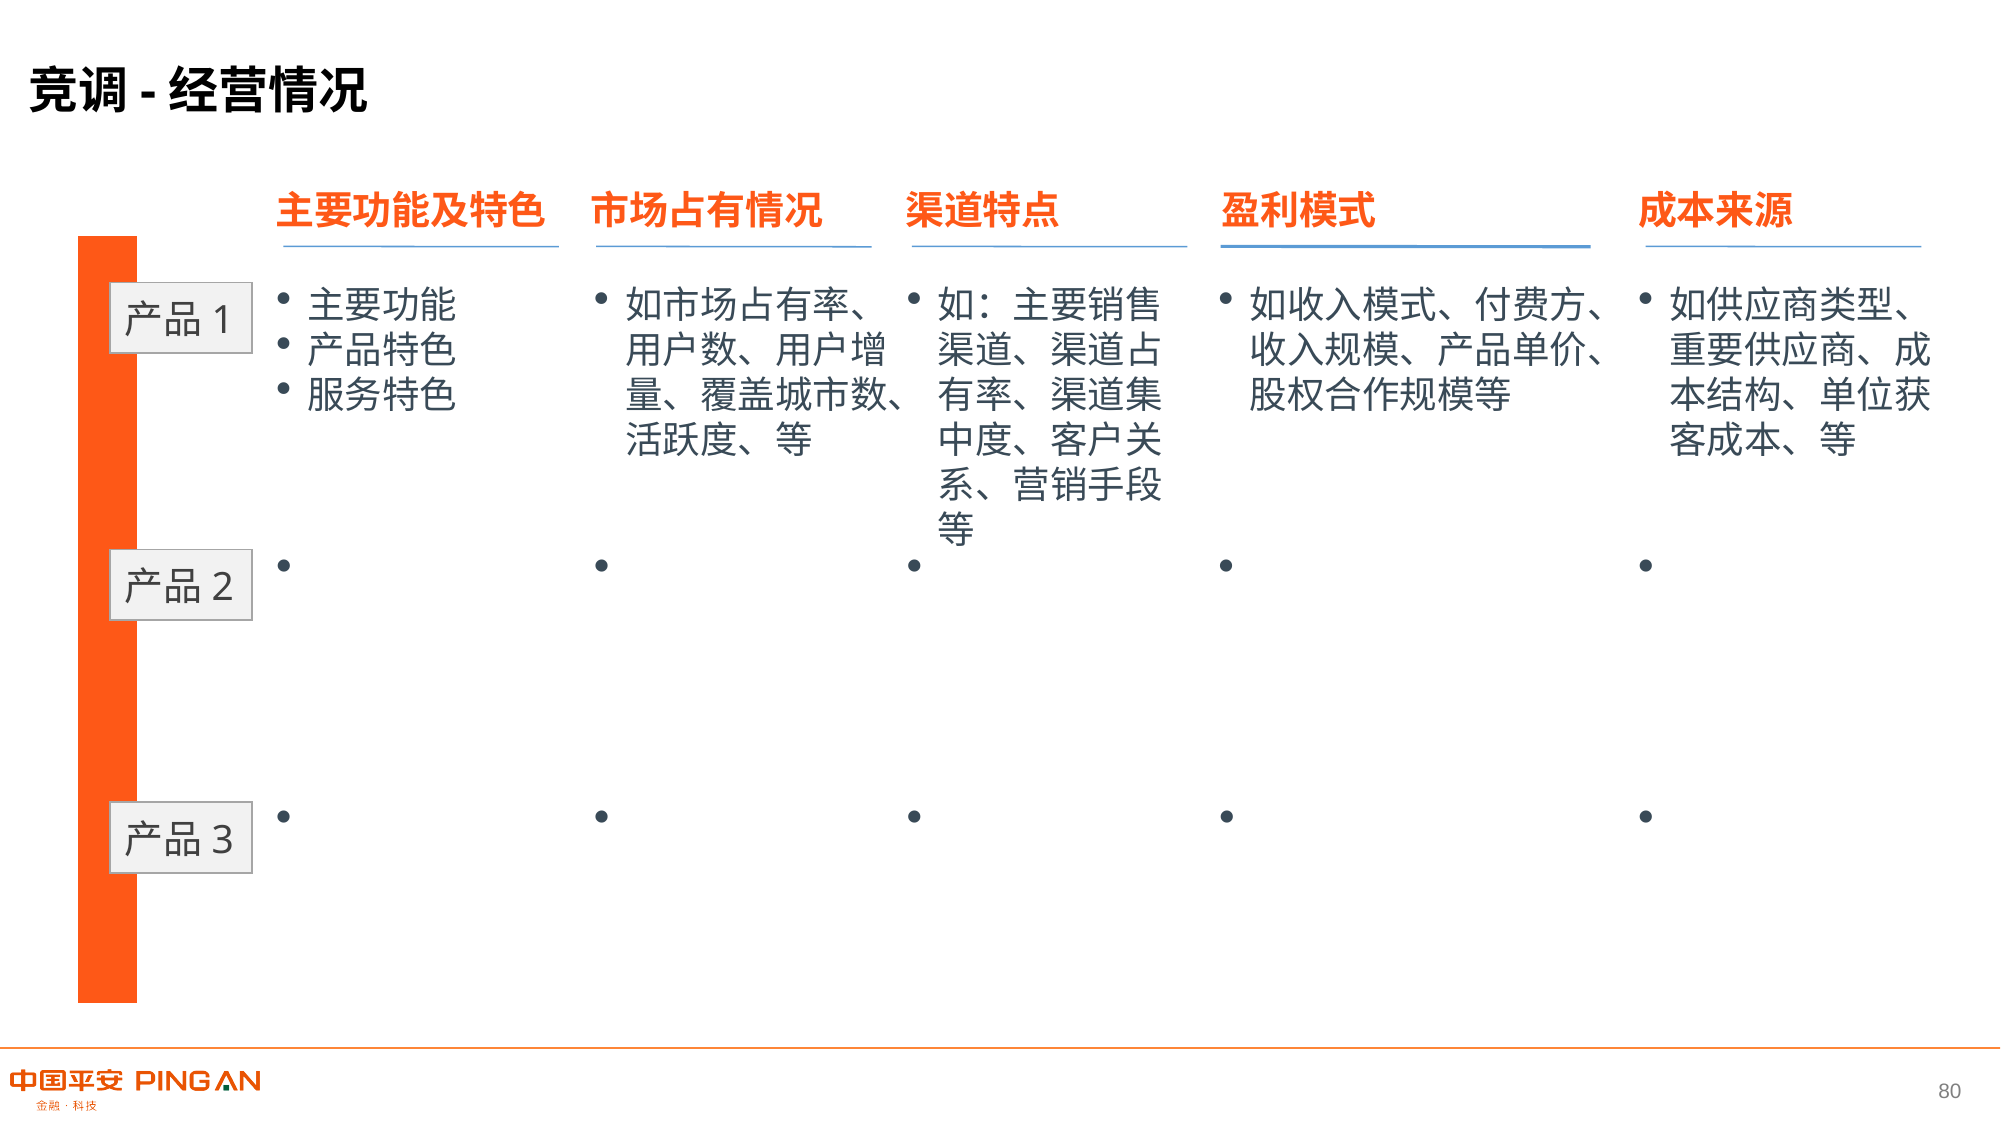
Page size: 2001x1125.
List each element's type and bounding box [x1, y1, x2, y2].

text_box [593, 281, 890, 462]
text_box [590, 185, 871, 233]
text_box [275, 799, 559, 847]
text_box [275, 281, 575, 417]
text_box [593, 799, 1182, 847]
text_box [275, 185, 559, 233]
text_box [1218, 548, 1623, 595]
text_box [905, 185, 1186, 233]
text_box [78, 236, 252, 1003]
text_box [28, 29, 1822, 148]
text_box [1638, 185, 1918, 233]
picture [10, 1069, 260, 1111]
text_box [1218, 281, 1620, 417]
text_box [275, 548, 559, 595]
text_box [1218, 799, 1620, 847]
text_box [1221, 185, 1575, 233]
text_box [593, 281, 1188, 595]
text_box [1637, 281, 1938, 462]
text_box [1637, 548, 1985, 595]
text_box [1637, 799, 1985, 847]
